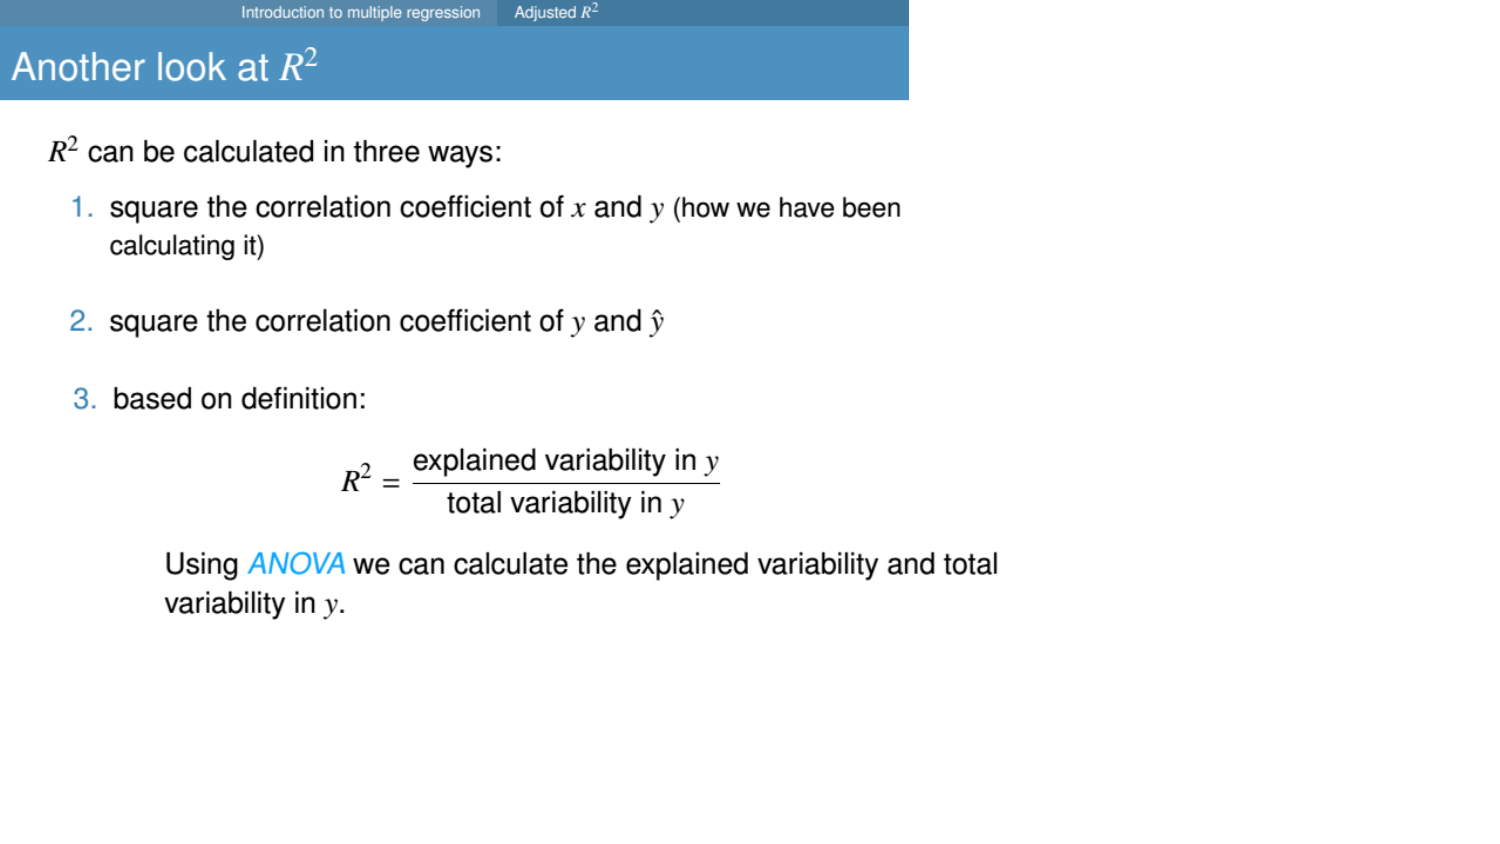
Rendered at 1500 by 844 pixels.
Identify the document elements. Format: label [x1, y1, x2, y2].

picture [68, 379, 726, 529]
picture [155, 542, 1027, 626]
picture [63, 300, 674, 344]
picture [0, 0, 909, 266]
